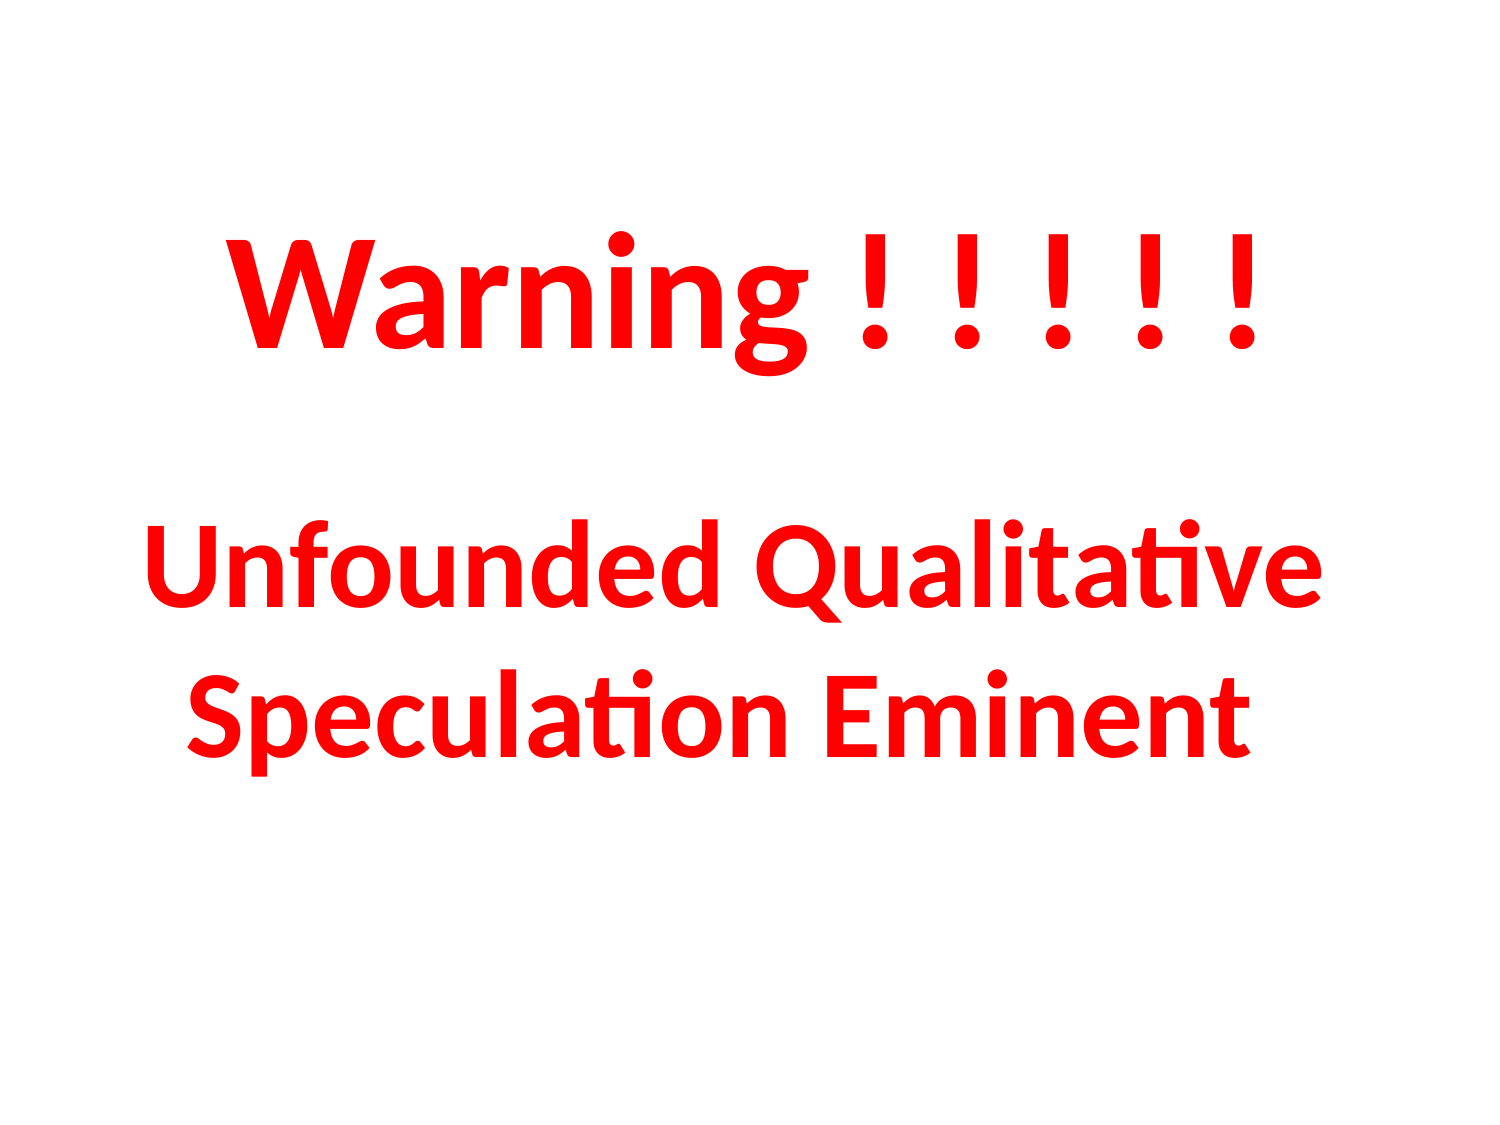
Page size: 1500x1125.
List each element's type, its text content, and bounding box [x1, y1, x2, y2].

text_box Warning ! ! ! ! ! Unfounded Qualitative Speculation Eminent [126, 174, 1370, 790]
